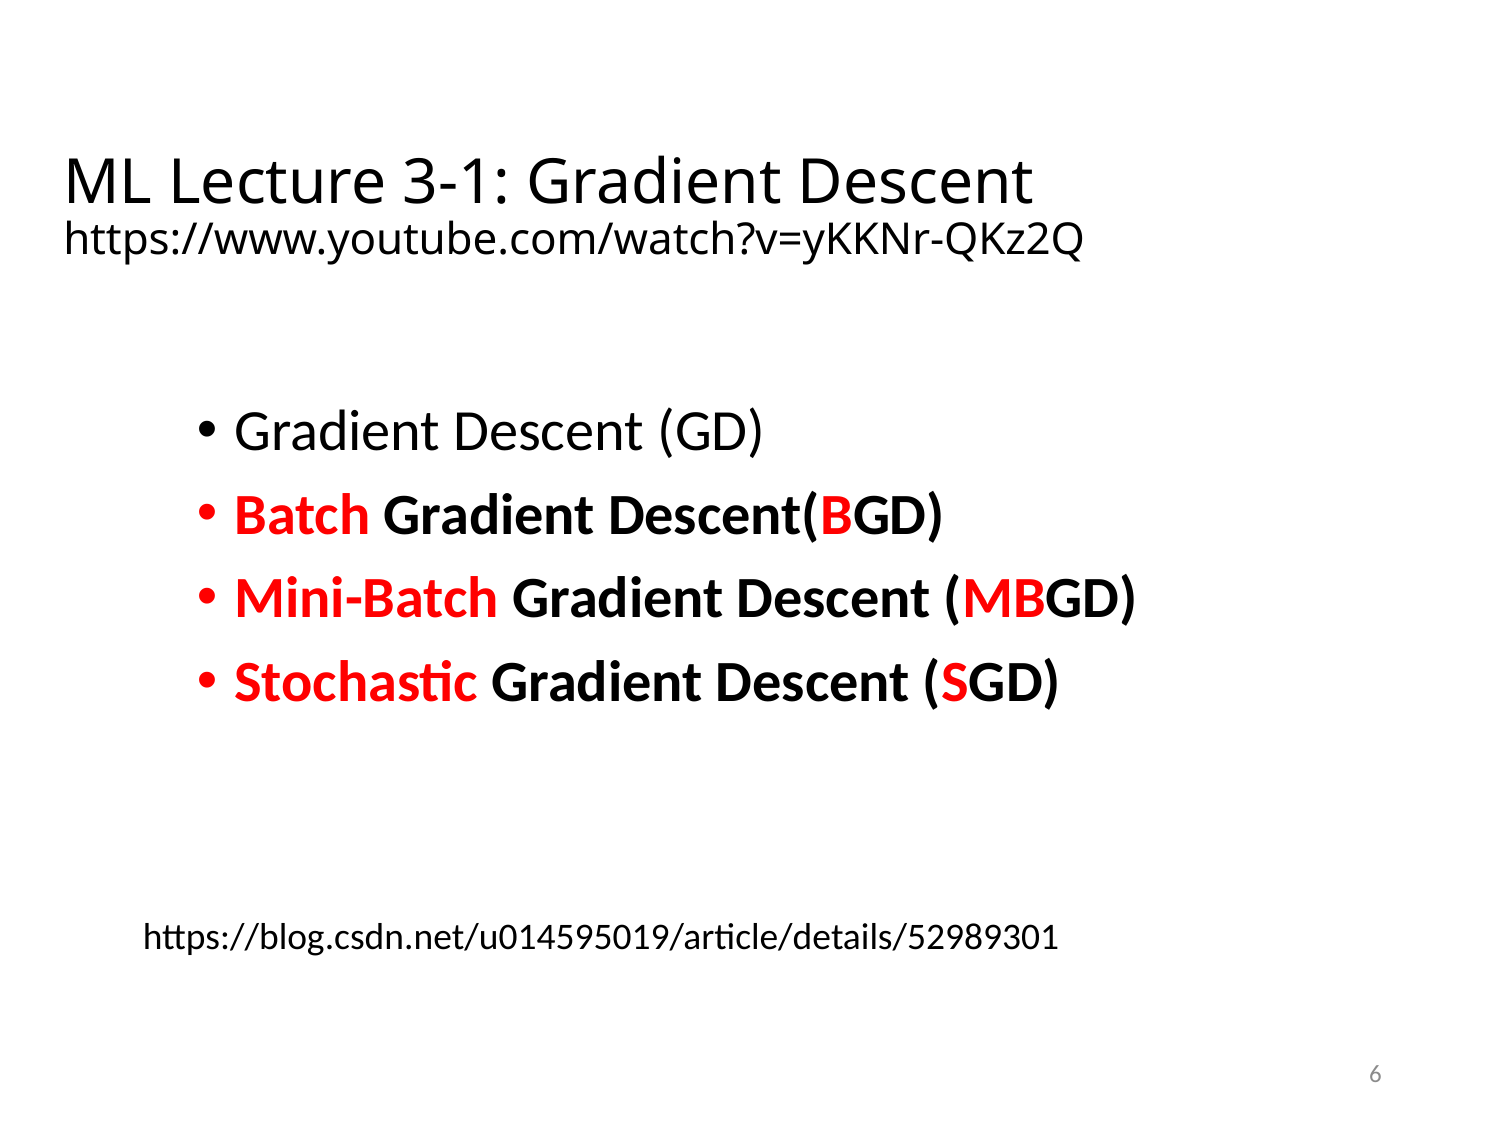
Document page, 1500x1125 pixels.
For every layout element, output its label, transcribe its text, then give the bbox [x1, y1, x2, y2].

slide_number 6 [1059, 1042, 1397, 1103]
title ML Lecture 3-1: Gradient Descent https://www.youtube.com/watch?v=yKKNr-QKz2Q [48, 140, 1343, 273]
text_box https://blog.csdn.net/u014595019/article/details/52989301 [128, 904, 1146, 965]
list Gradient Descent (GD) Batch Gradient Descent(BGD) Mini-Batch Gradient Descent (MBGD) Stochastic Gradient Descent (SGD) [181, 392, 1164, 733]
